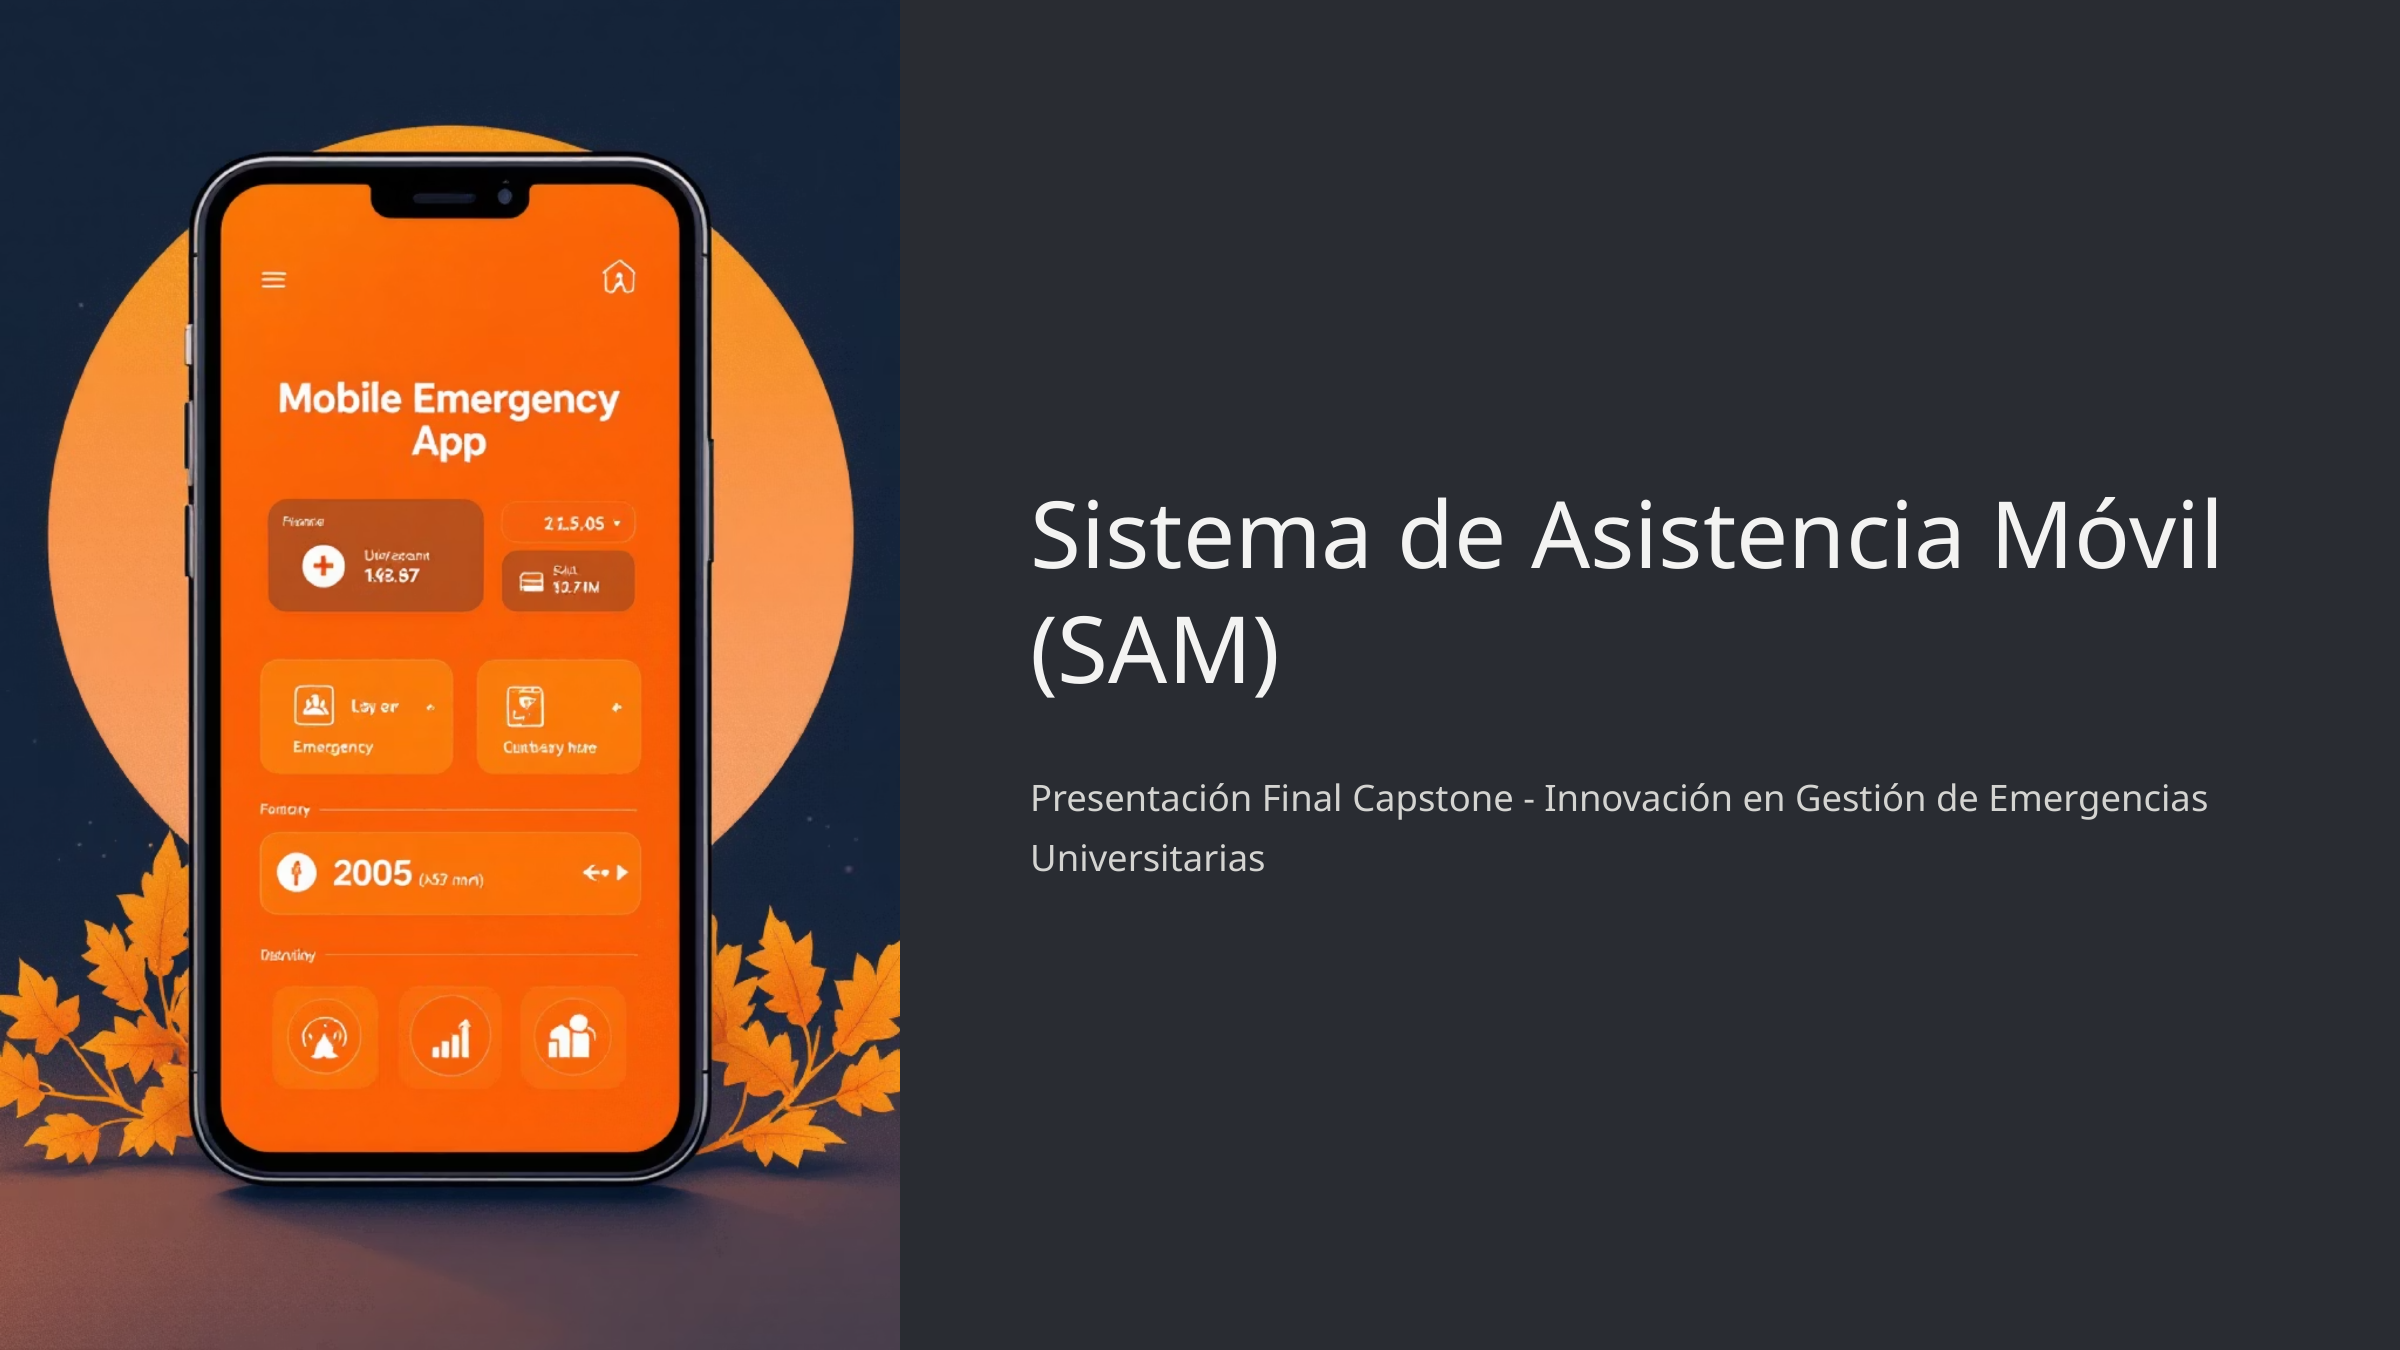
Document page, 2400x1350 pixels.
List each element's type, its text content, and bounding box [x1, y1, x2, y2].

text_box Presentación Final Capstone - Innovación en Gestión de Emergencias Universitarias [1030, 759, 2270, 879]
picture [0, 0, 900, 1350]
text_box Sistema de Asistencia Móvil (SAM) [1030, 471, 2270, 704]
